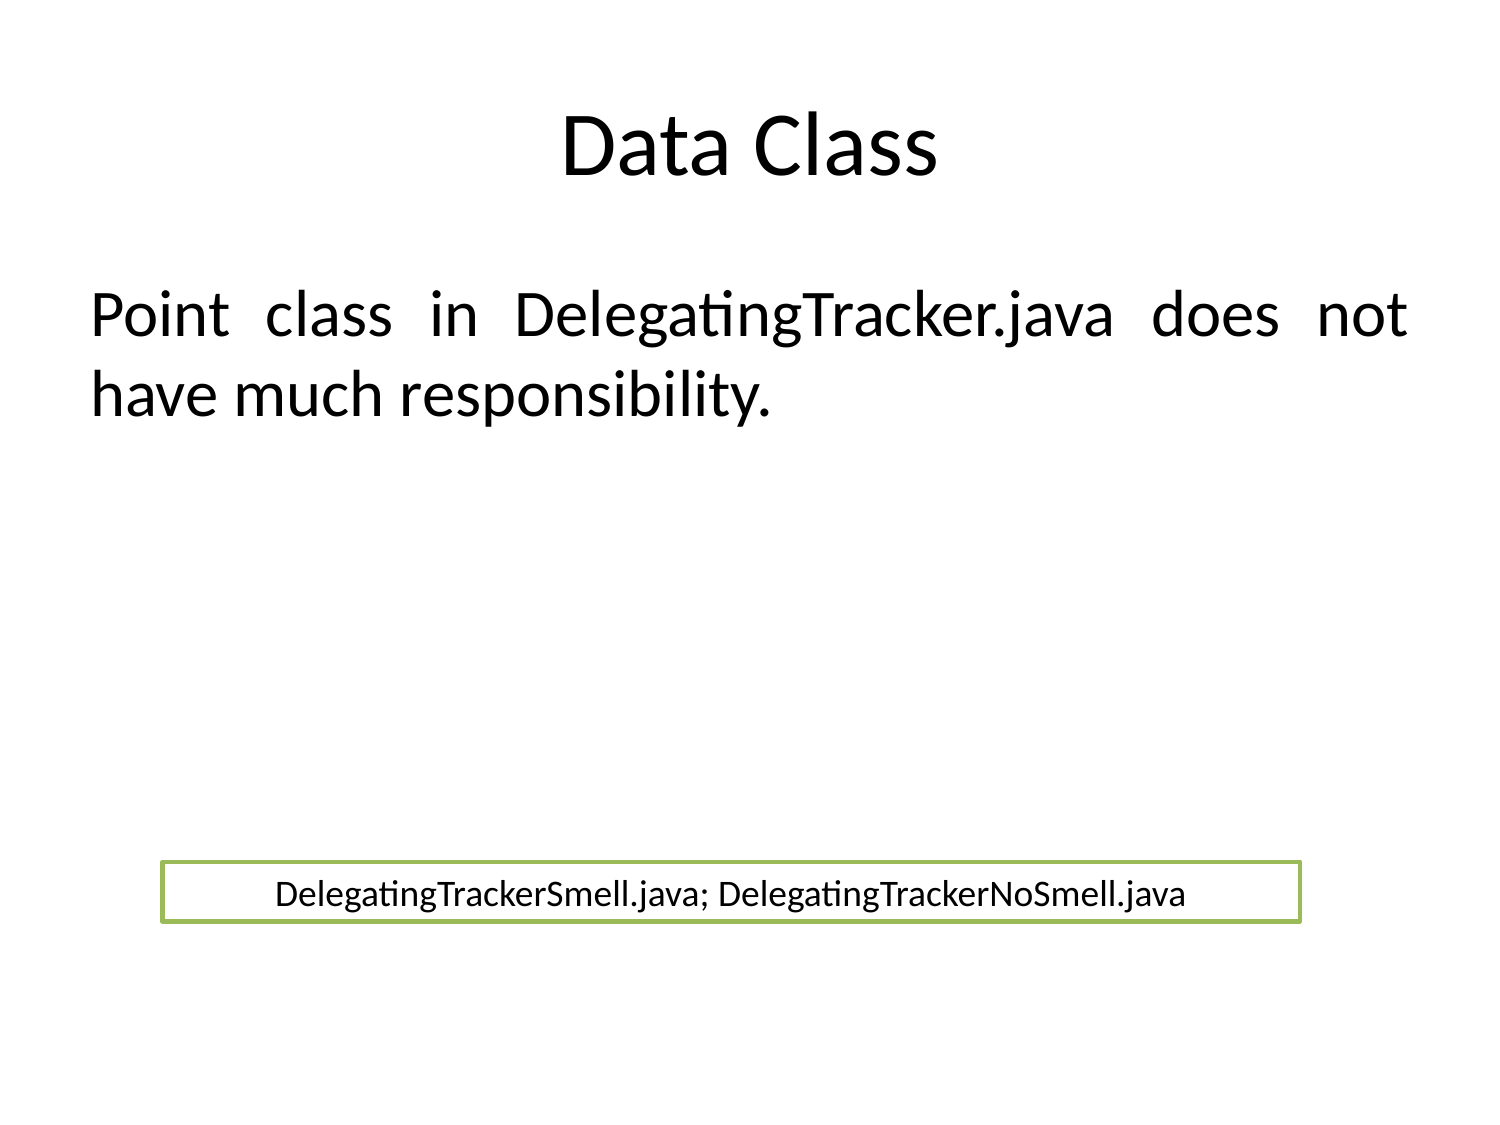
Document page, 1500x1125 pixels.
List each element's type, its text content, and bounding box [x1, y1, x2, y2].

list Point class in DelegatingTracker.java does not have much responsibility. [75, 262, 1425, 1005]
title Data Class [75, 45, 1425, 233]
text_box DelegatingTrackerSmell.java; DelegatingTrackerNoSmell.java [160, 860, 1302, 924]
